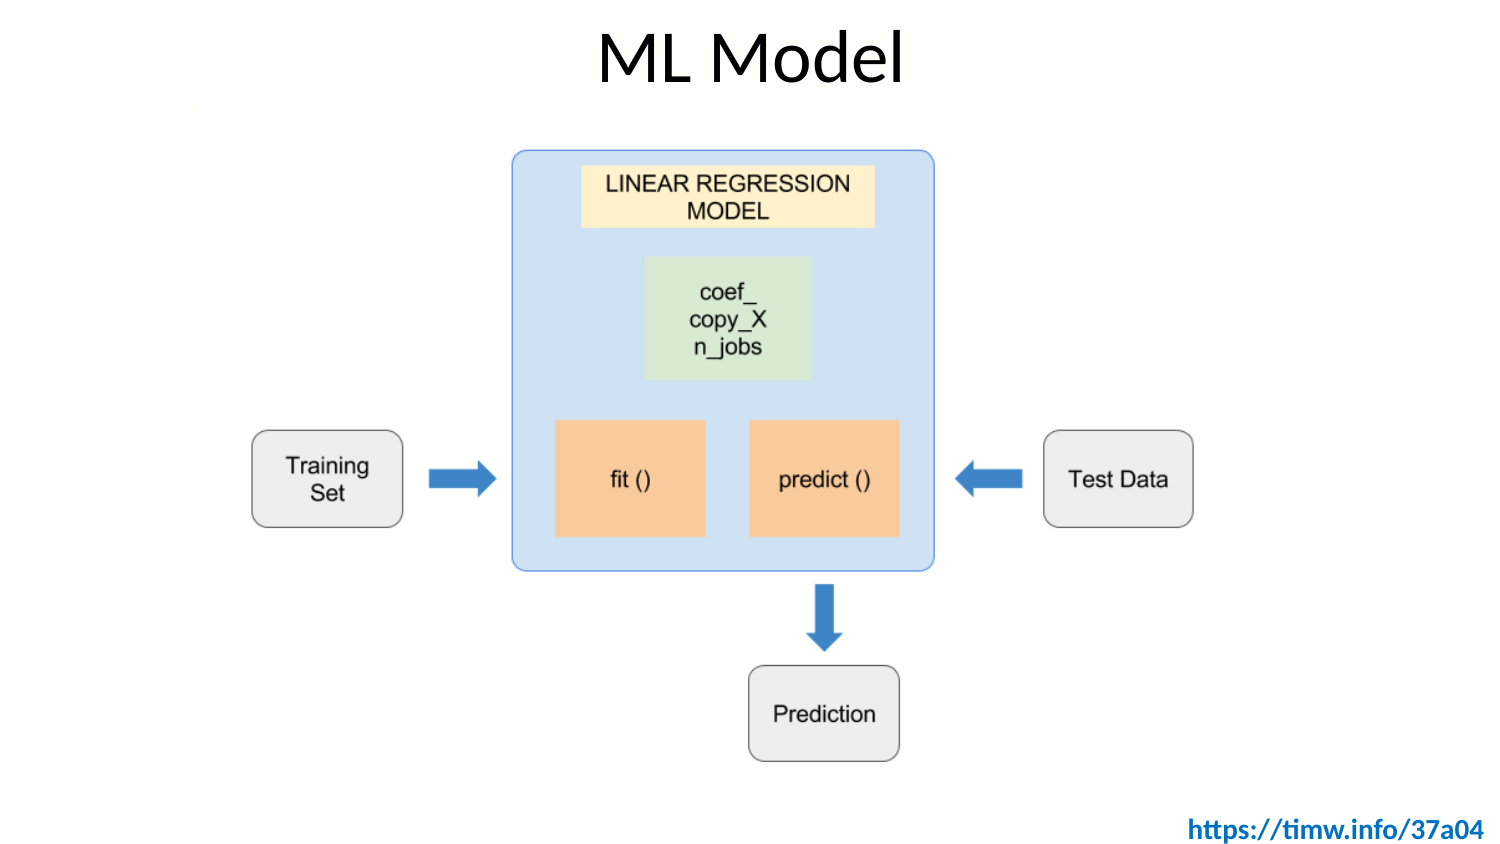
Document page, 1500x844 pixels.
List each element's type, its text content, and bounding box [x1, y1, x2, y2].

picture [160, 0, 1398, 778]
text_box https://timw.info/37a04 [1172, 802, 1500, 844]
